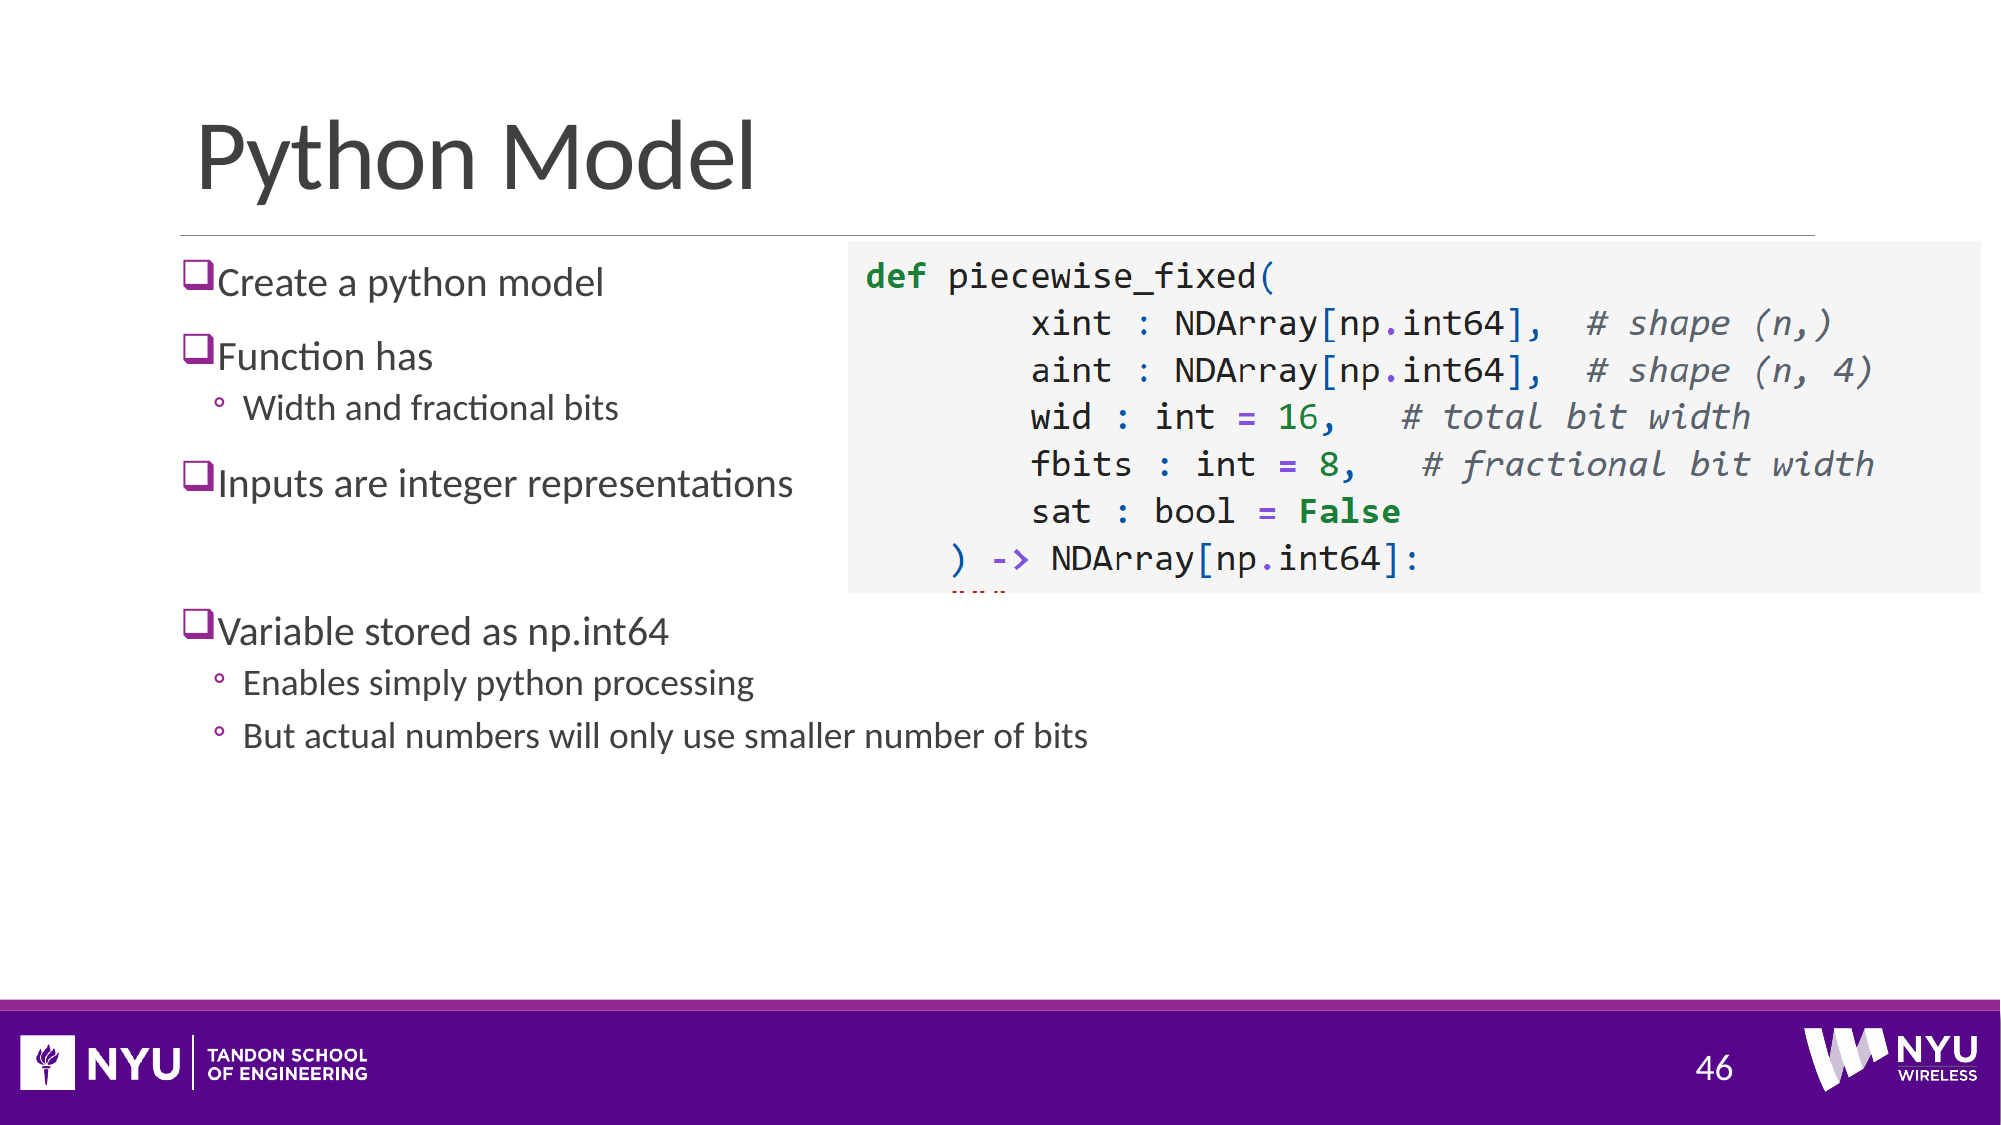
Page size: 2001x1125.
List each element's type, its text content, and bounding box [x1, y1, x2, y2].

picture [847, 240, 1982, 594]
slide_number 46 [1533, 1035, 1749, 1096]
list Create a python model Function has Width and fractional bits Inputs are integer representations Variable stored as np.int64 Enables simply python processing But actual numbers will only use smaller number of bits [180, 252, 1144, 963]
title Python Model [180, 47, 1830, 218]
